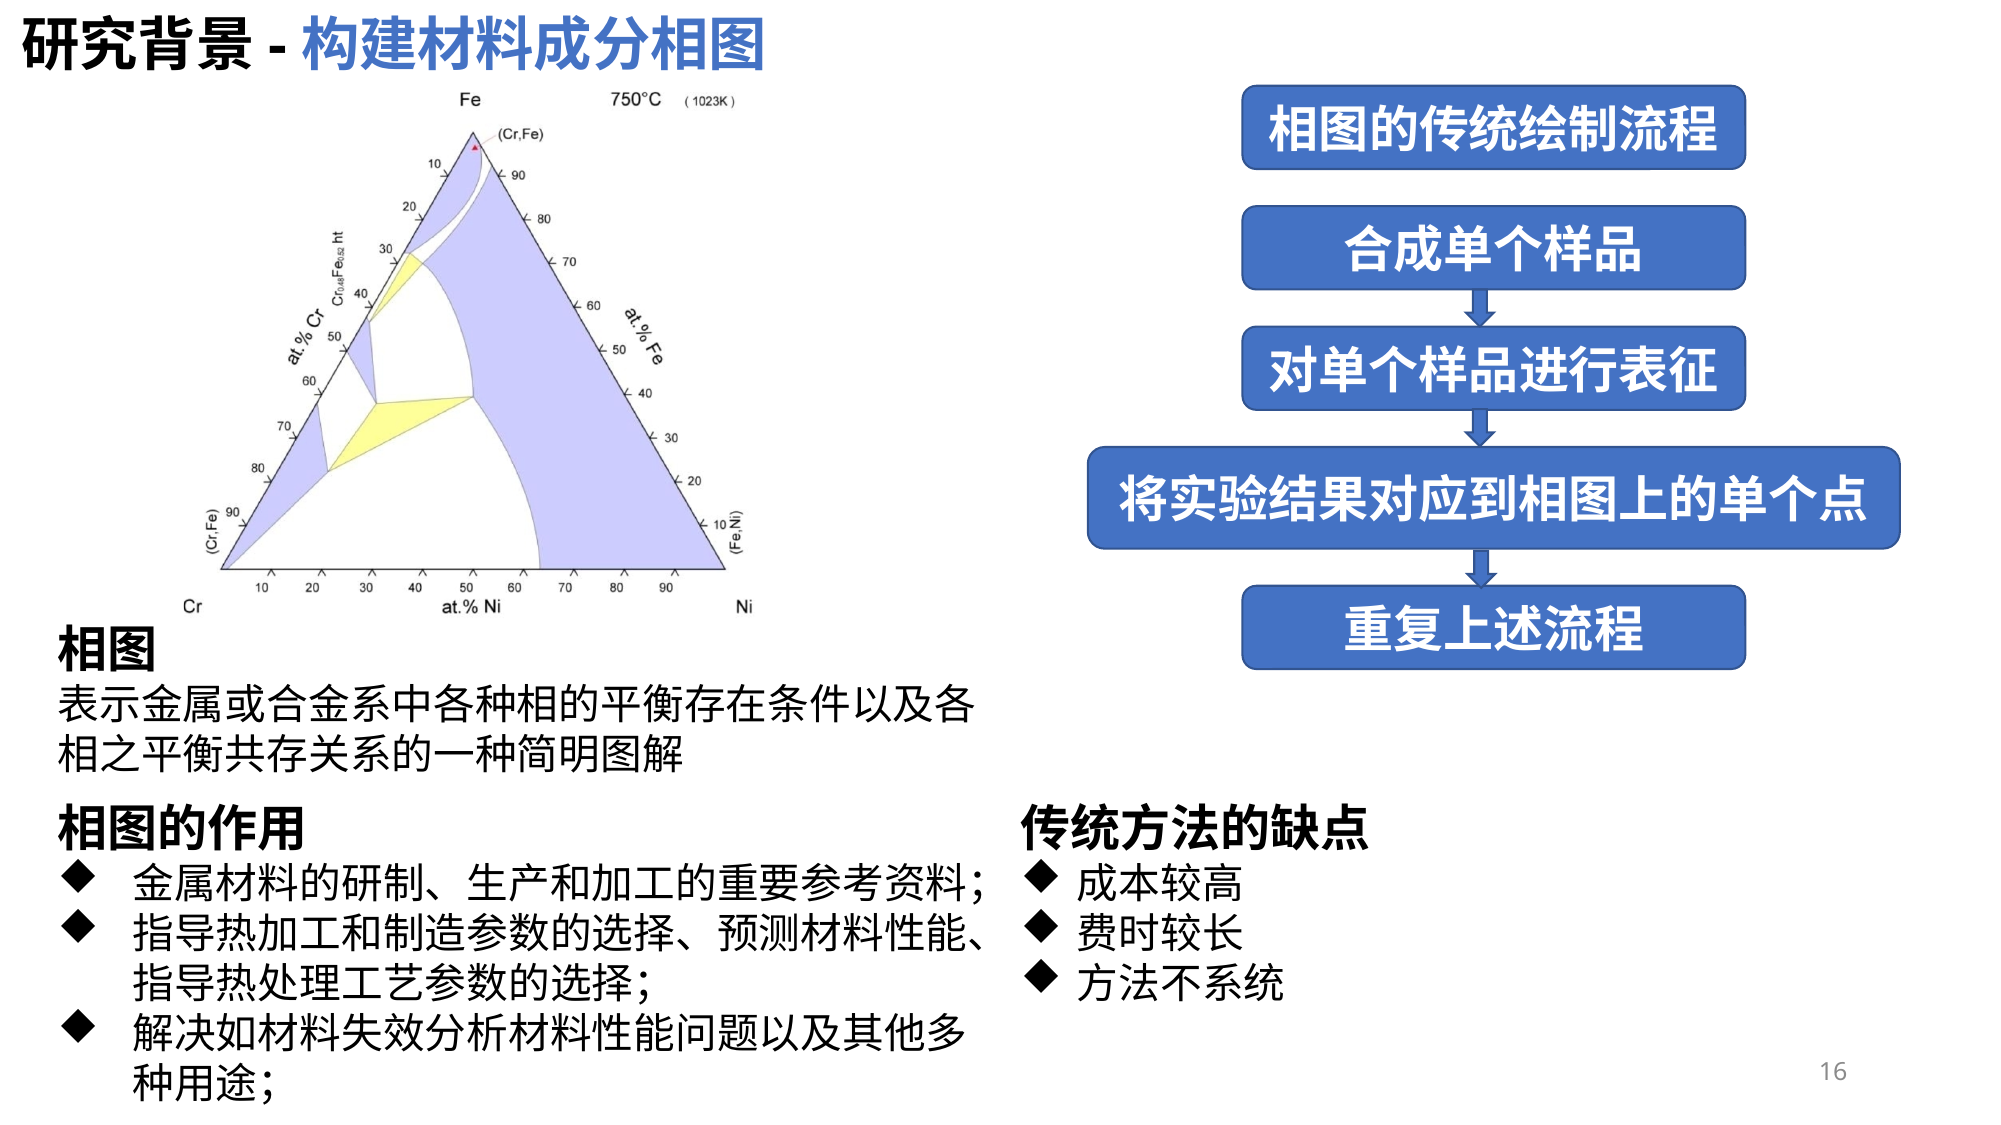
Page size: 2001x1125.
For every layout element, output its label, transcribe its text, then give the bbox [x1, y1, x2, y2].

text_box 相图的传统绘制流程 [1241, 84, 1747, 171]
text_box 相图 表示金属或合金系中各种相的平衡存在条件以及各相之平衡共存关系的一种简明图解 [42, 610, 1000, 785]
text_box 相图的作用 金属材料的研制、生产和加工的重要参考资料； 指导热加工和制造参数的选择、预测材料性能、指导热处理工艺参数的选择； 解决如材料失效分析材料性能问题以及其他多种用途； [42, 789, 989, 1114]
text_box 重复上述流程 [1241, 584, 1747, 671]
picture [183, 53, 758, 628]
text_box [1463, 288, 1497, 329]
text_box 传统方法的缺点 成本较高 费时较长 方法不系统 [1005, 789, 1456, 1015]
text_box [1464, 549, 1498, 590]
text_box 对单个样品进行表征 [1241, 325, 1747, 411]
text_box [1463, 408, 1497, 448]
text_box 合成单个样品 [1241, 205, 1747, 291]
text_box 研究背景-构建材料成分相图 [6, 0, 782, 85]
slide_number 16 [1412, 1042, 1863, 1103]
text_box 将实验结果对应到相图上的单个点 [1086, 445, 1901, 550]
